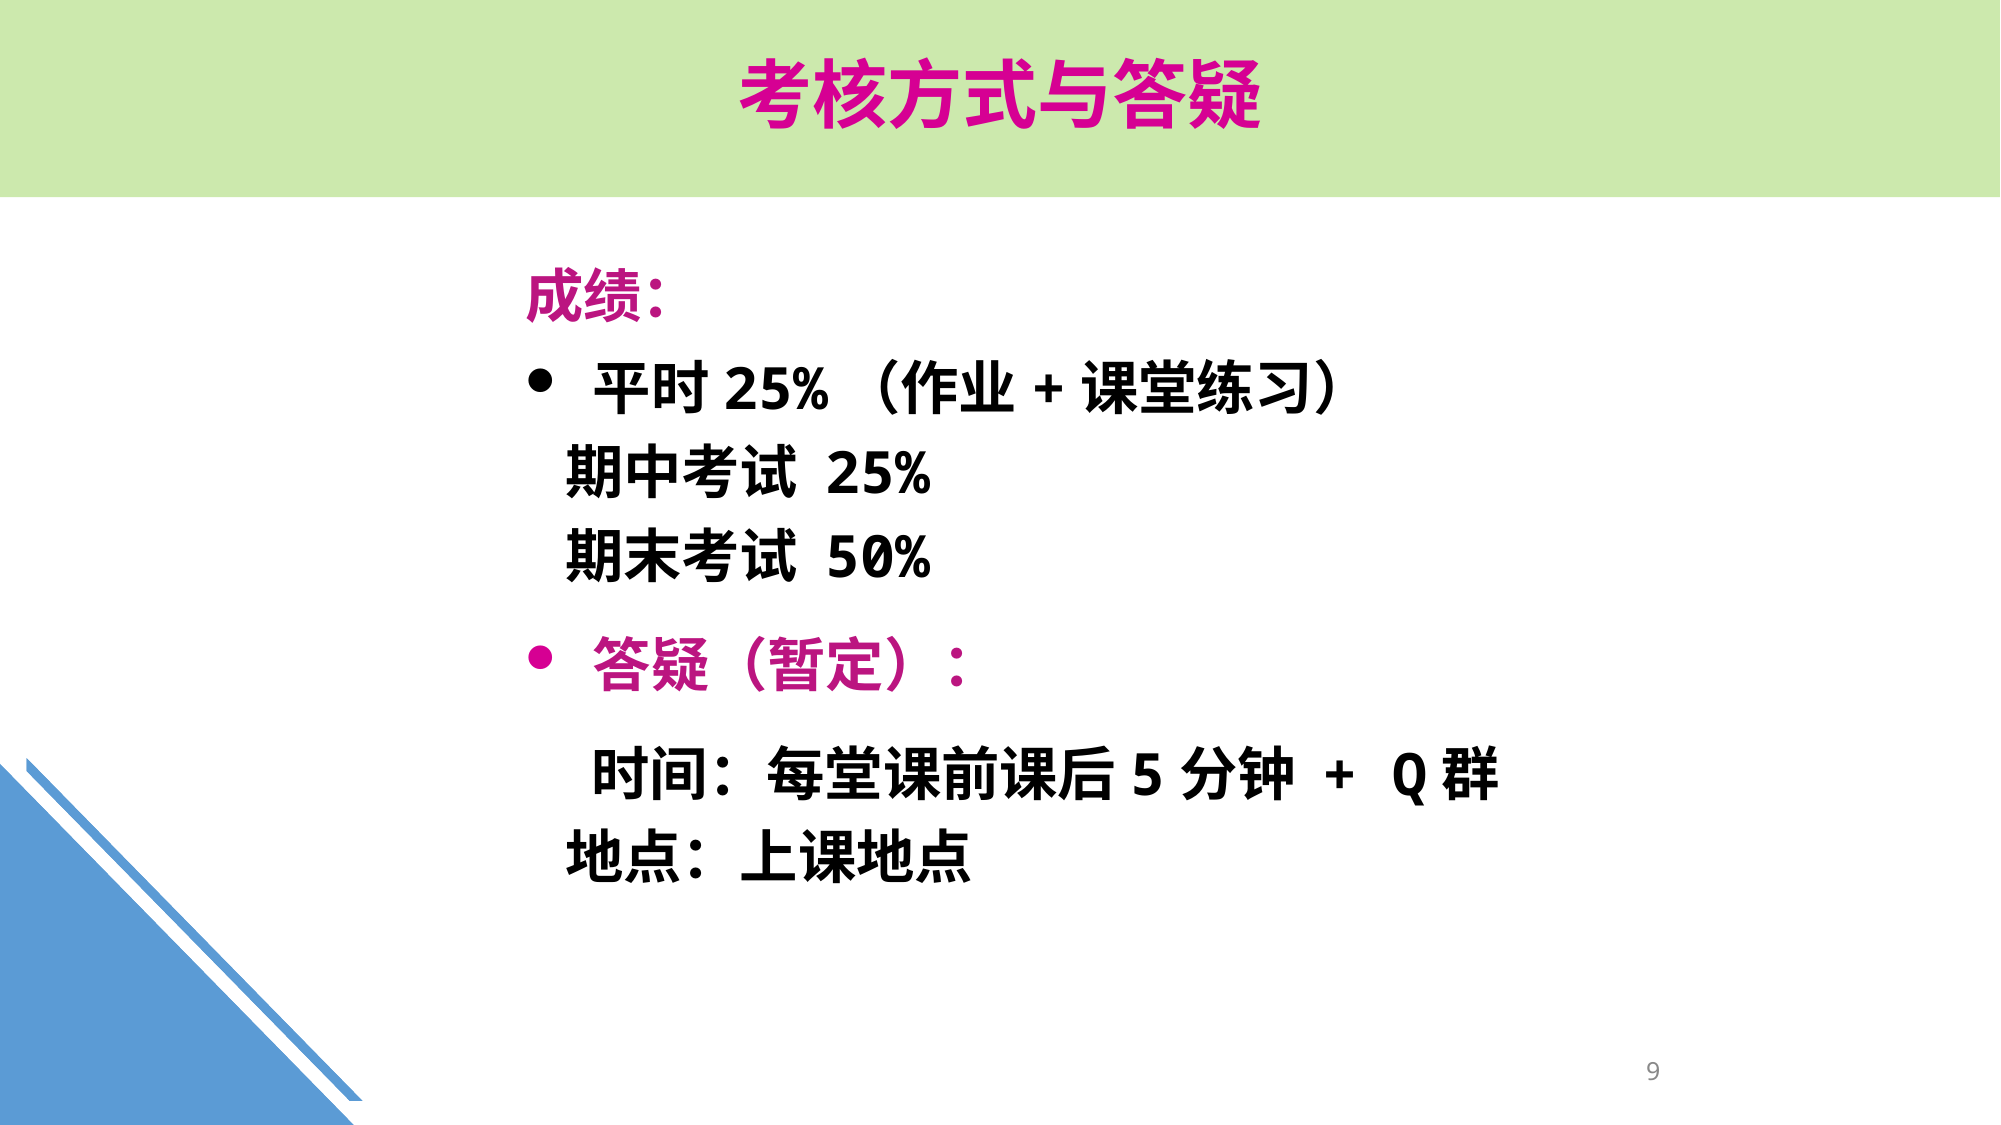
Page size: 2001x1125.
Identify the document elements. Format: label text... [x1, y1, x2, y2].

text_box 考核方式与答疑 [0, 0, 2000, 198]
text_box 9 [1325, 1042, 1675, 1103]
text_box [25, 755, 365, 1102]
text_box [0, 762, 356, 1125]
list 成绩： 平时25%（作业+课堂练习） 期中考试 25% 期末考试 50% 答疑（暂定）： 时间：每堂课前课后5分钟 + Q群 地点：上课地点 [509, 237, 1798, 899]
